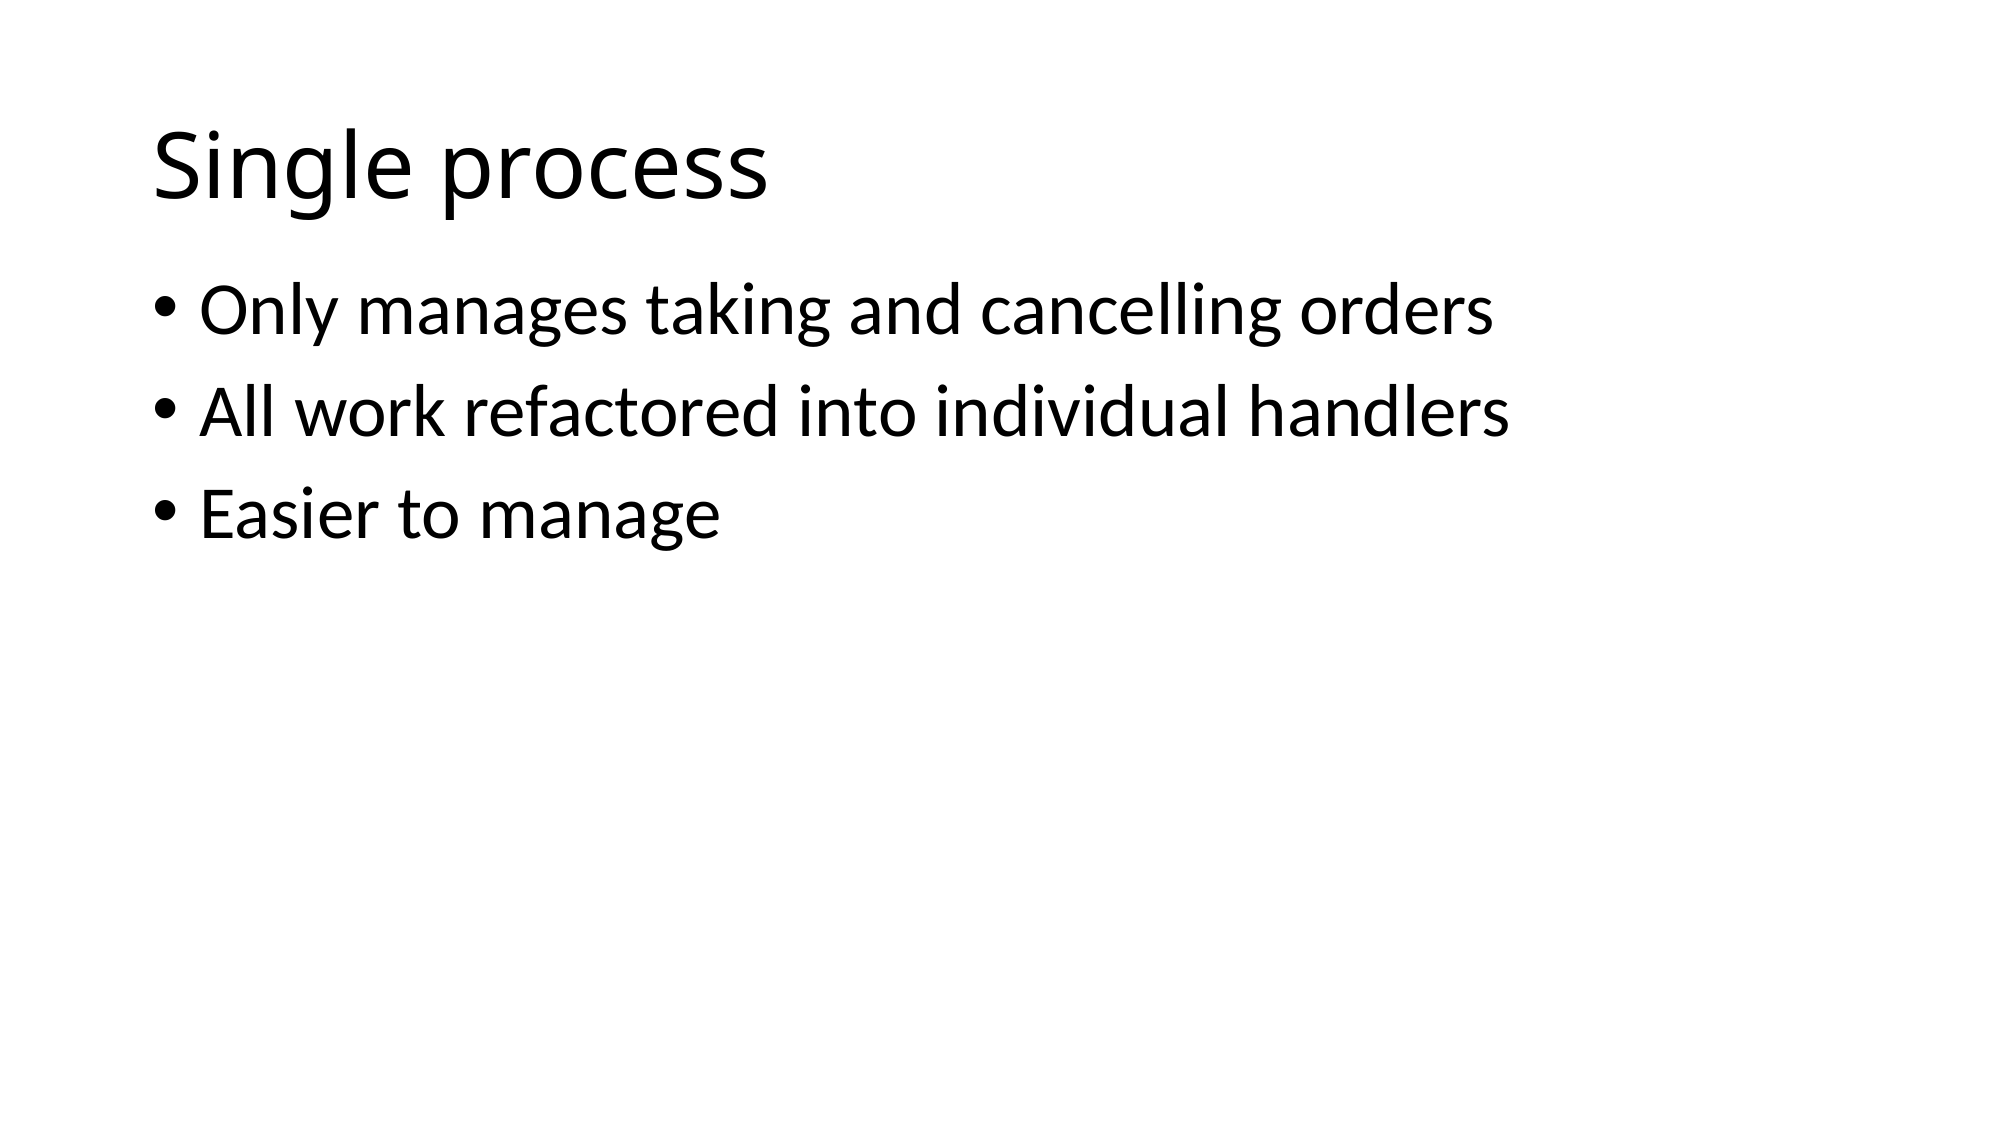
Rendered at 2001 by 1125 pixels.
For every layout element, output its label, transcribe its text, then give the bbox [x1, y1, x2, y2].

title Single process [137, 59, 1863, 262]
text_box Only manages taking and cancelling orders All work refactored into individual handlers Easier to manage [137, 262, 1894, 888]
